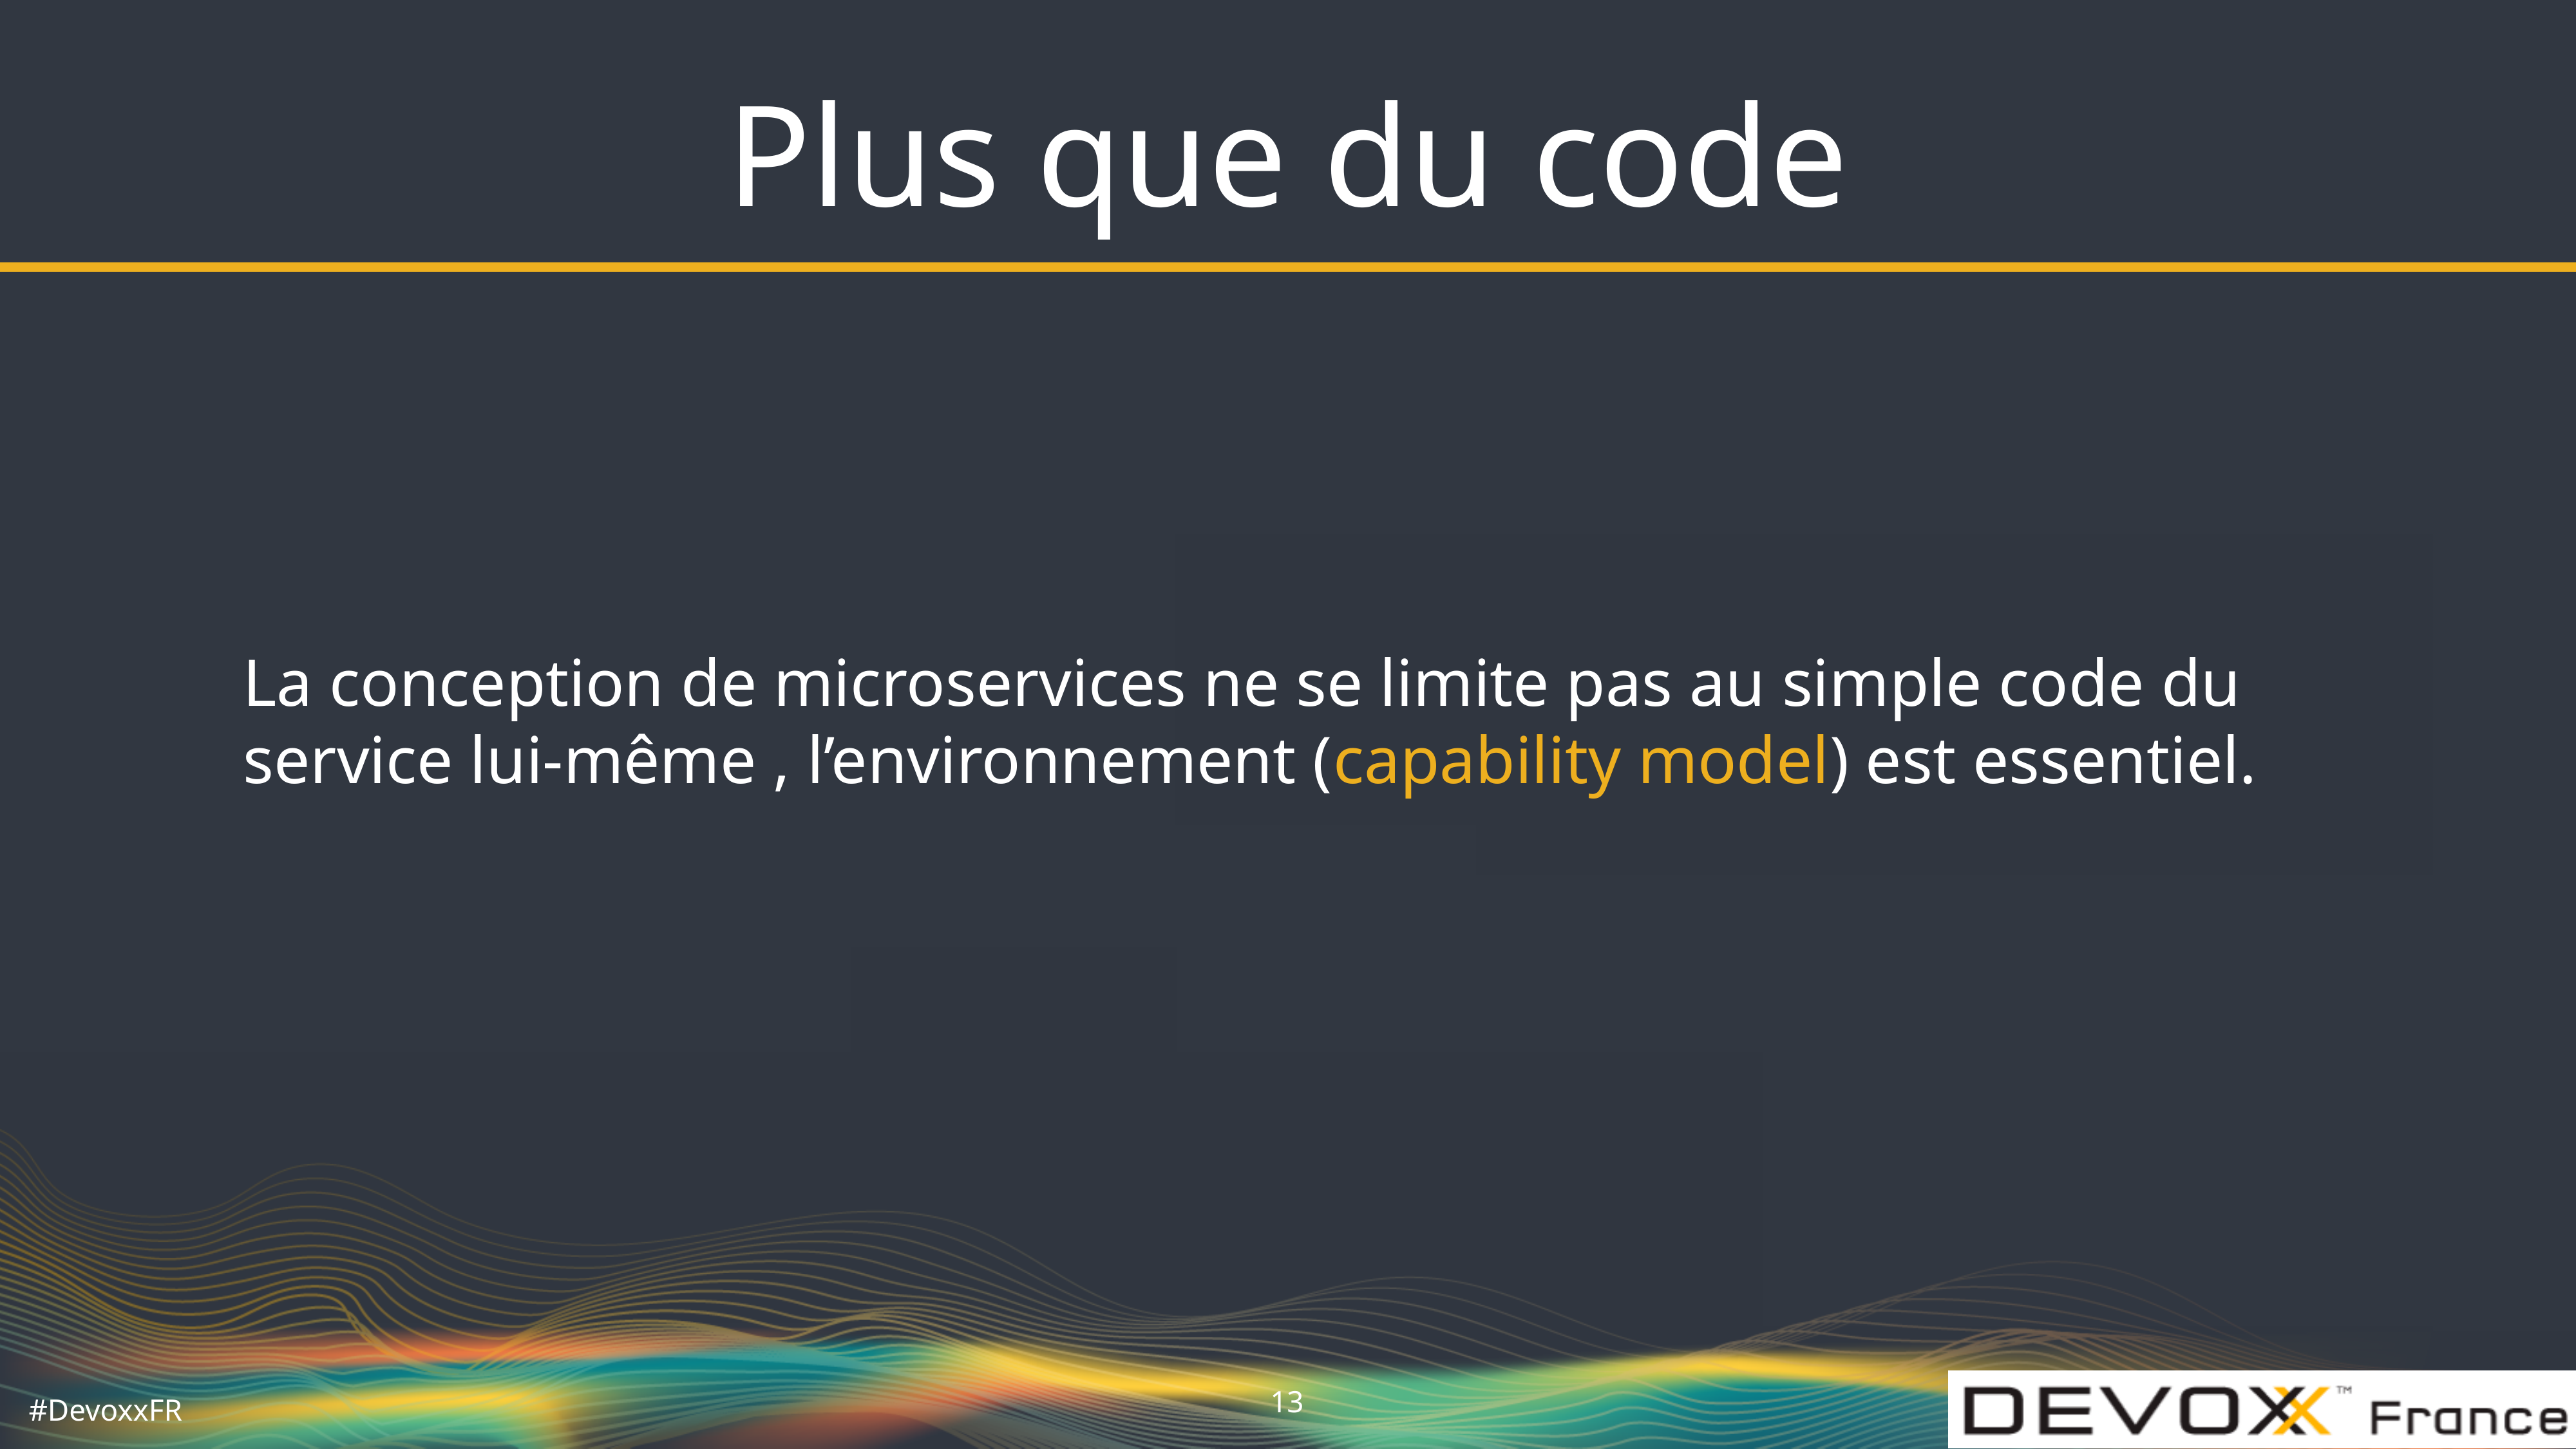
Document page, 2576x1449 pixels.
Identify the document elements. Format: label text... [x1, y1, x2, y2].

picture [0, 272, 2576, 1449]
slide_number ‹#› [1262, 1375, 1312, 1427]
picture [0, 0, 2576, 262]
list La conception de microservices ne se limite pas au simple code du service lui-même , l’environnement (capability model) est essentiel. [235, 634, 2341, 815]
title Plus que du code [264, 14, 2312, 287]
